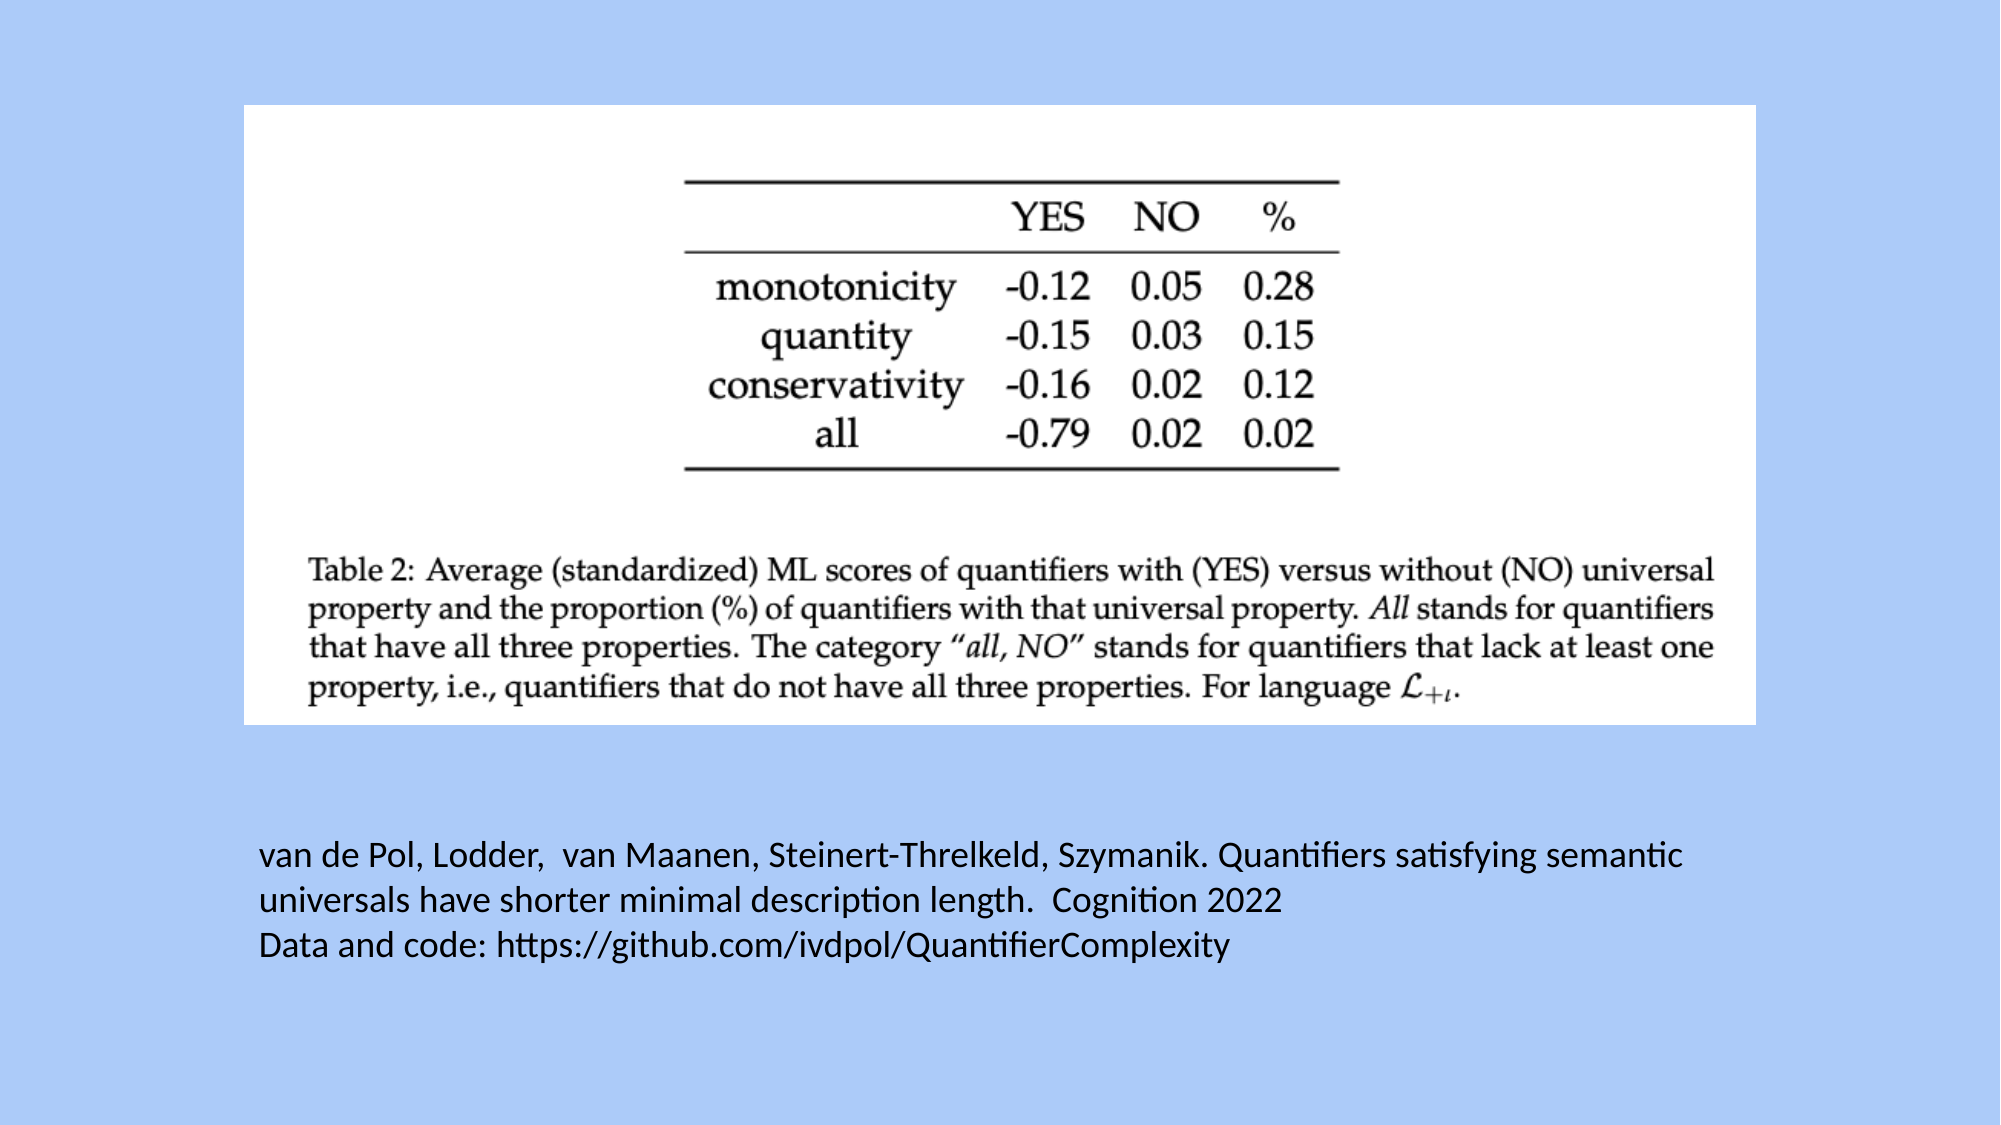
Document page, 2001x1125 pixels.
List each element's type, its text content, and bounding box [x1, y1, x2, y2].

text_box van de Pol, Lodder, van Maanen, Steinert-Threlkeld, Szymanik. Quantifiers satisfying semantic universals have shorter minimal description length. Cognition 2022 Data and code: https://github.com/ivdpol/QuantifierComplexity [244, 822, 1756, 973]
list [244, 105, 1756, 725]
